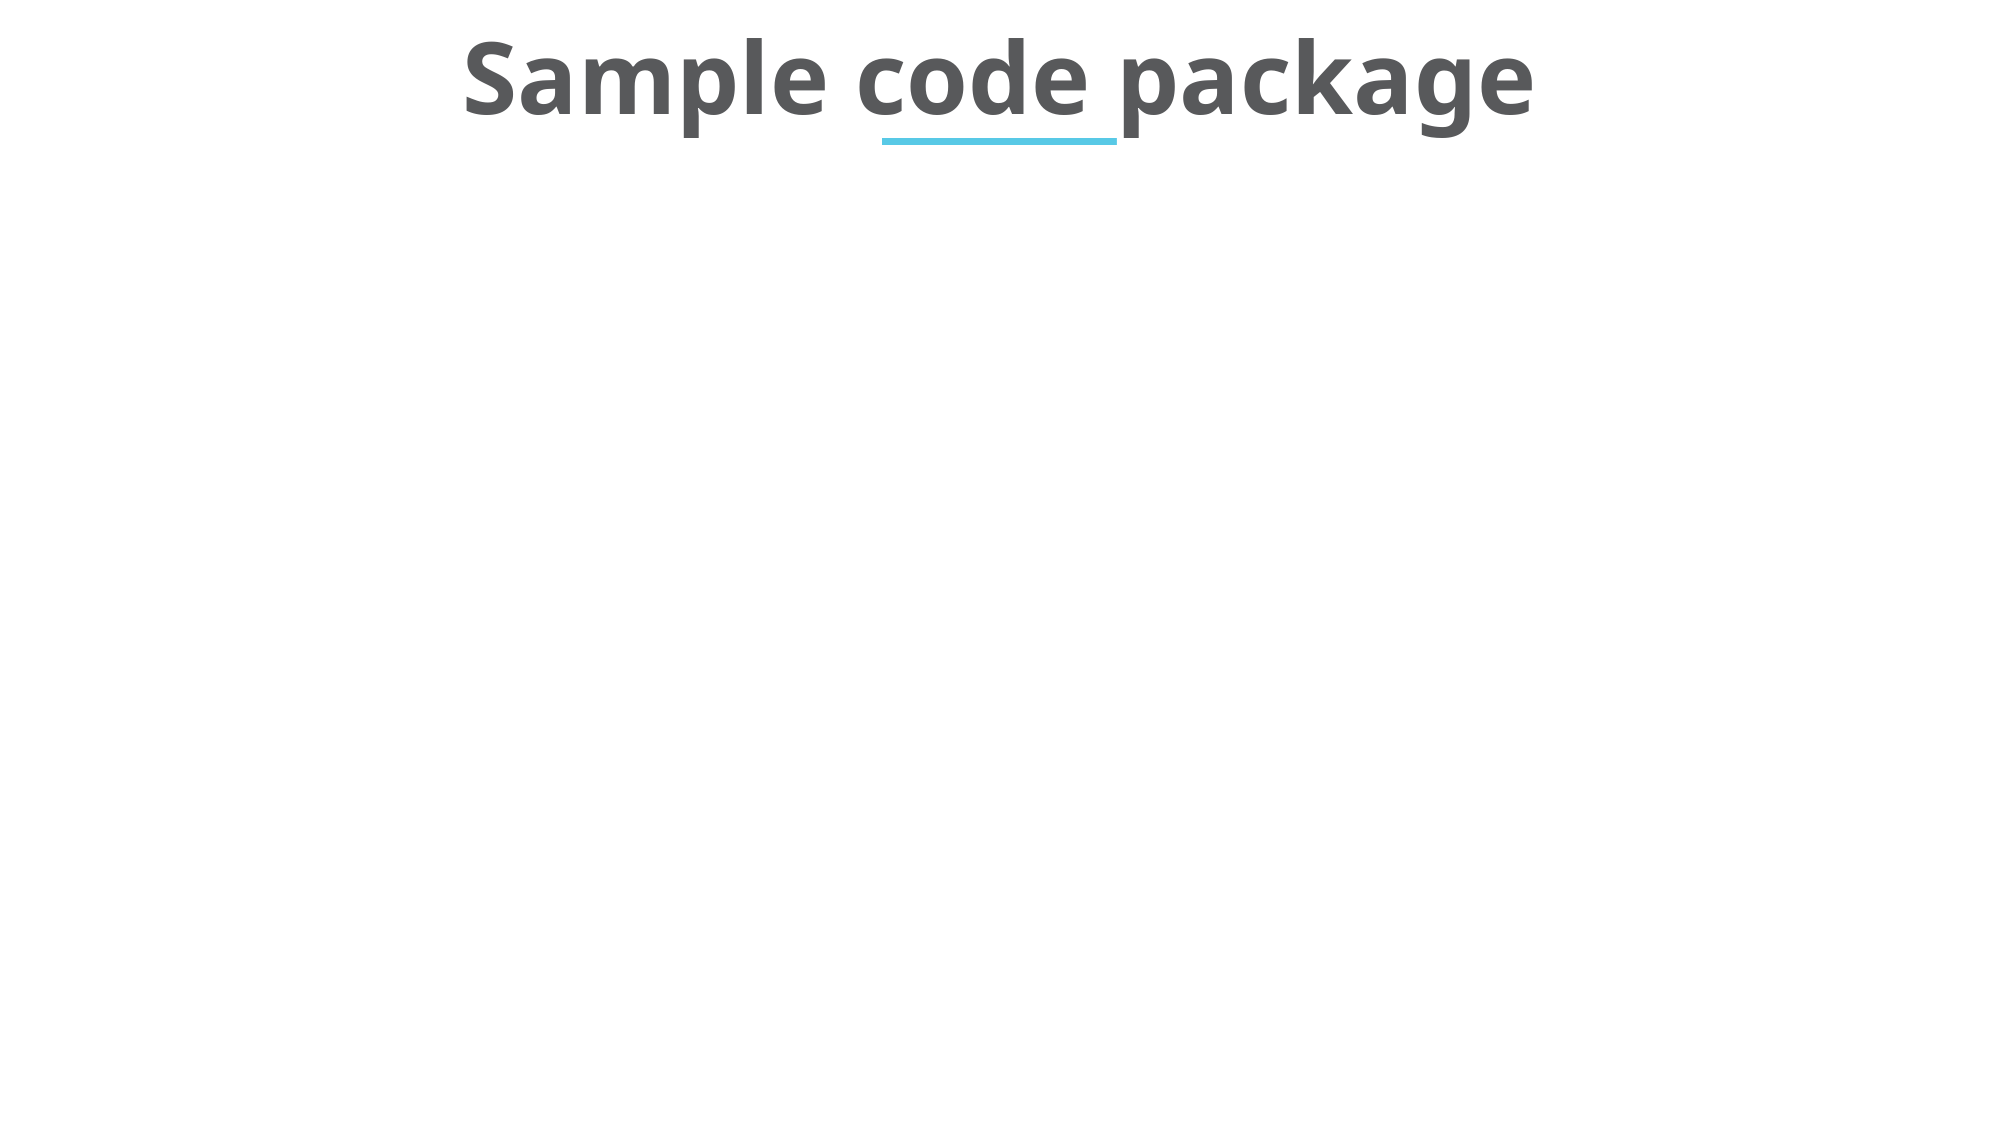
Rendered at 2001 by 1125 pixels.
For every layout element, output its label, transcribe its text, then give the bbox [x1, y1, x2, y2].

title Sample code package [137, 0, 1863, 166]
